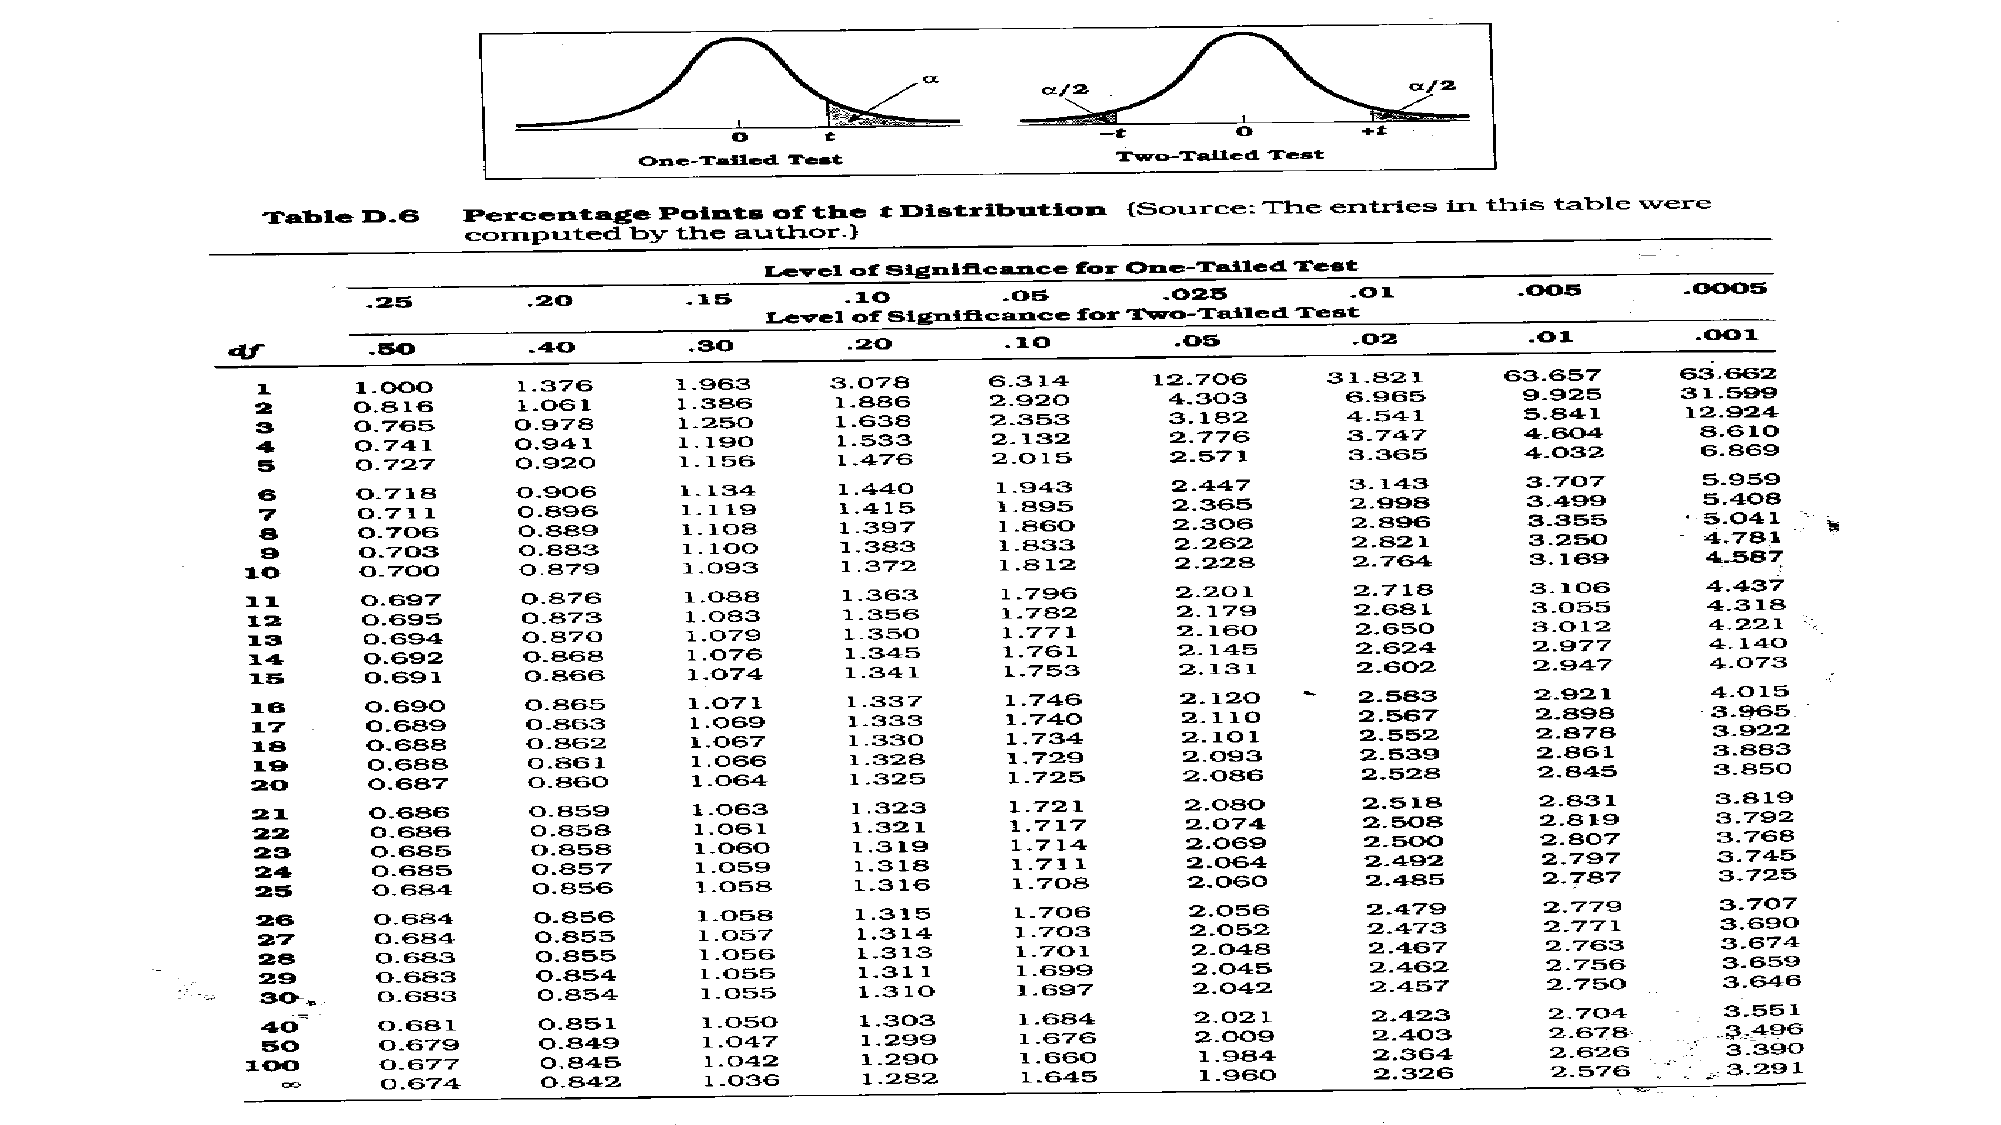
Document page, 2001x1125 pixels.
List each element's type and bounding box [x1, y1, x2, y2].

picture [137, 0, 1839, 1125]
